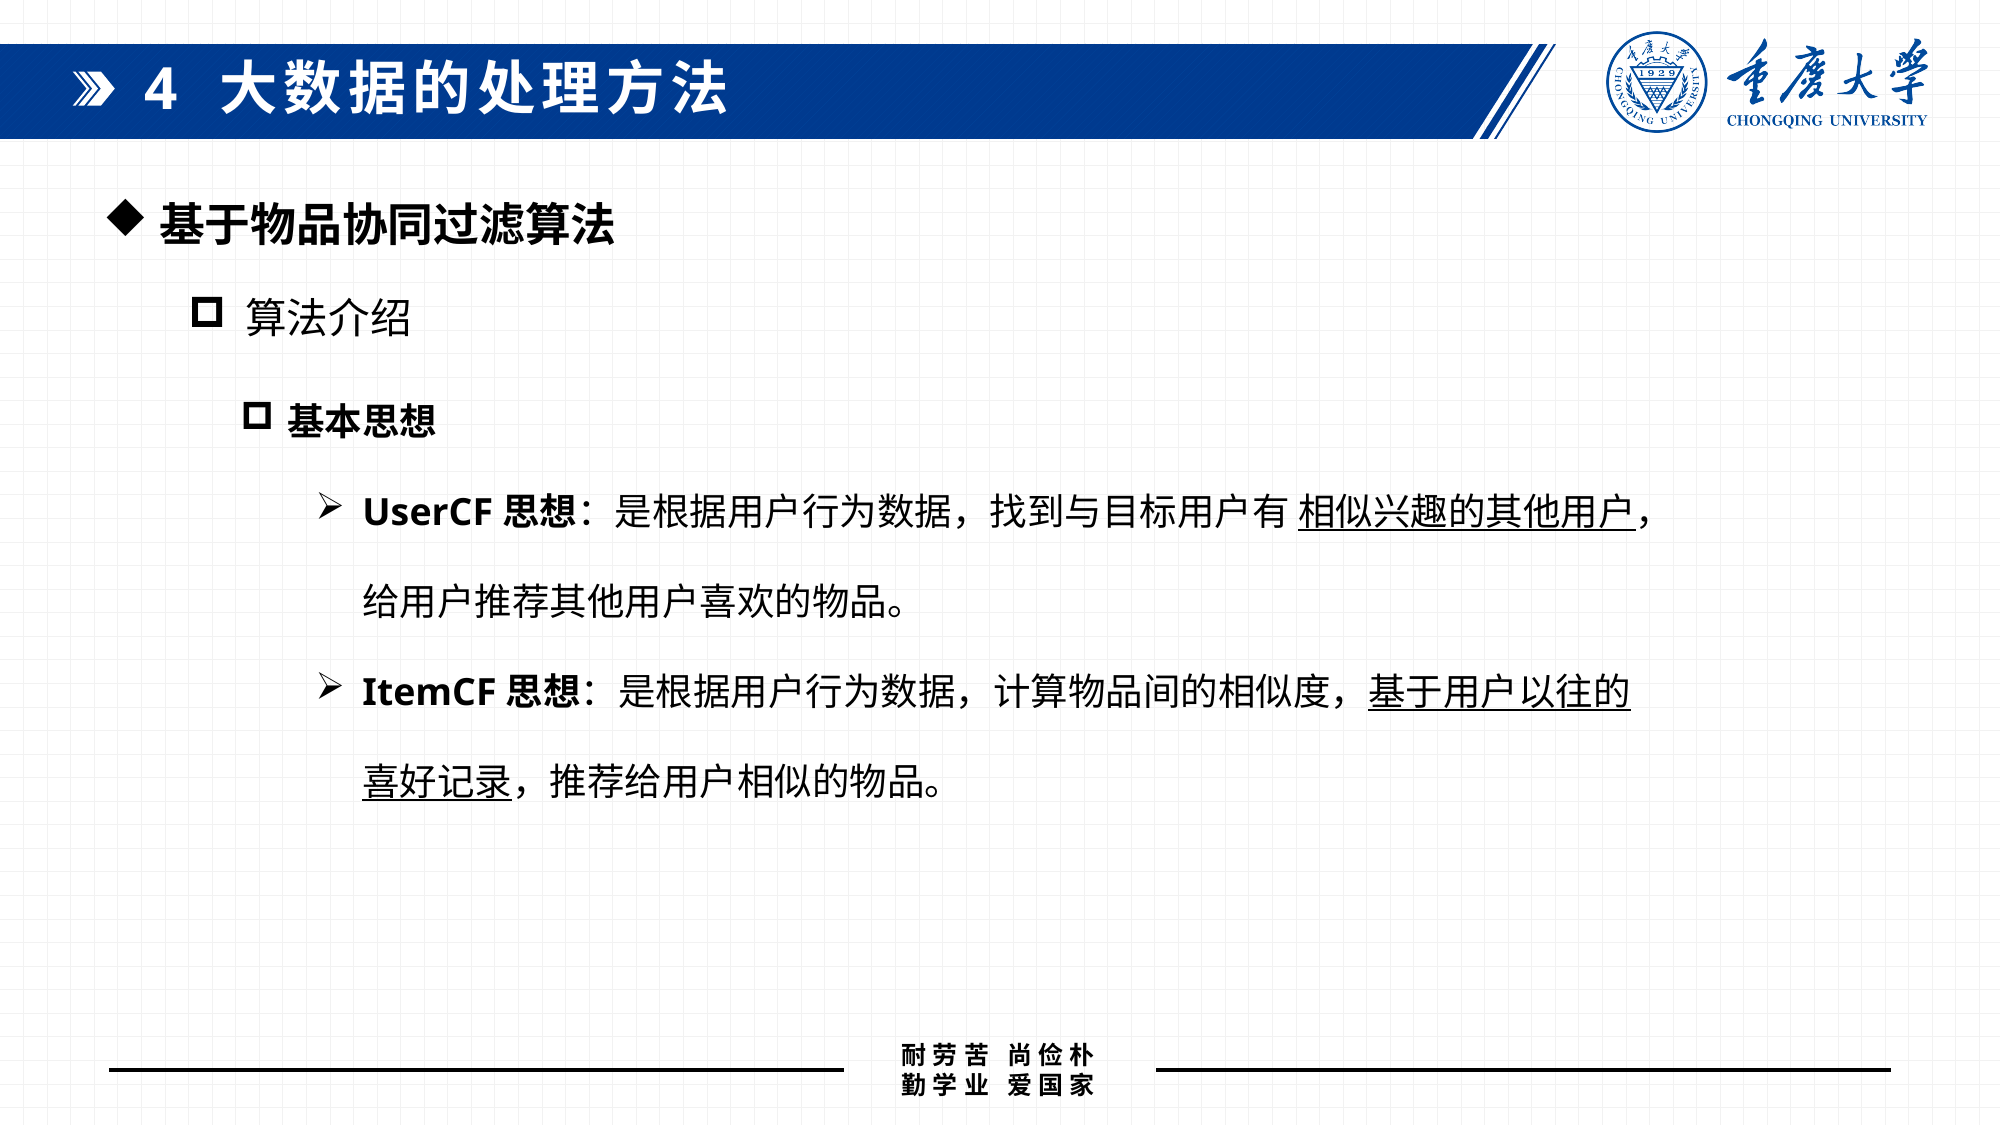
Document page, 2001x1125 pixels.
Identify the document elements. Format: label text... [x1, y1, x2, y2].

text_box 算法介绍 [174, 284, 428, 350]
text_box 基本思想 UserCF思想：是根据用户行为数据，找到与目标用户有 相似兴趣的其他用户，给用户推荐其他用户喜欢的物品。 ItemCF思想：是根据用户行为数据，计算物品间的相似度，基于用户以往的喜好记录，推荐给用户相似的物品。 [225, 368, 1683, 946]
picture [1606, 31, 1928, 133]
text_box 基于物品协同过滤算法 [88, 188, 772, 259]
list 4 大数据的处理方法 [108, 51, 1356, 136]
